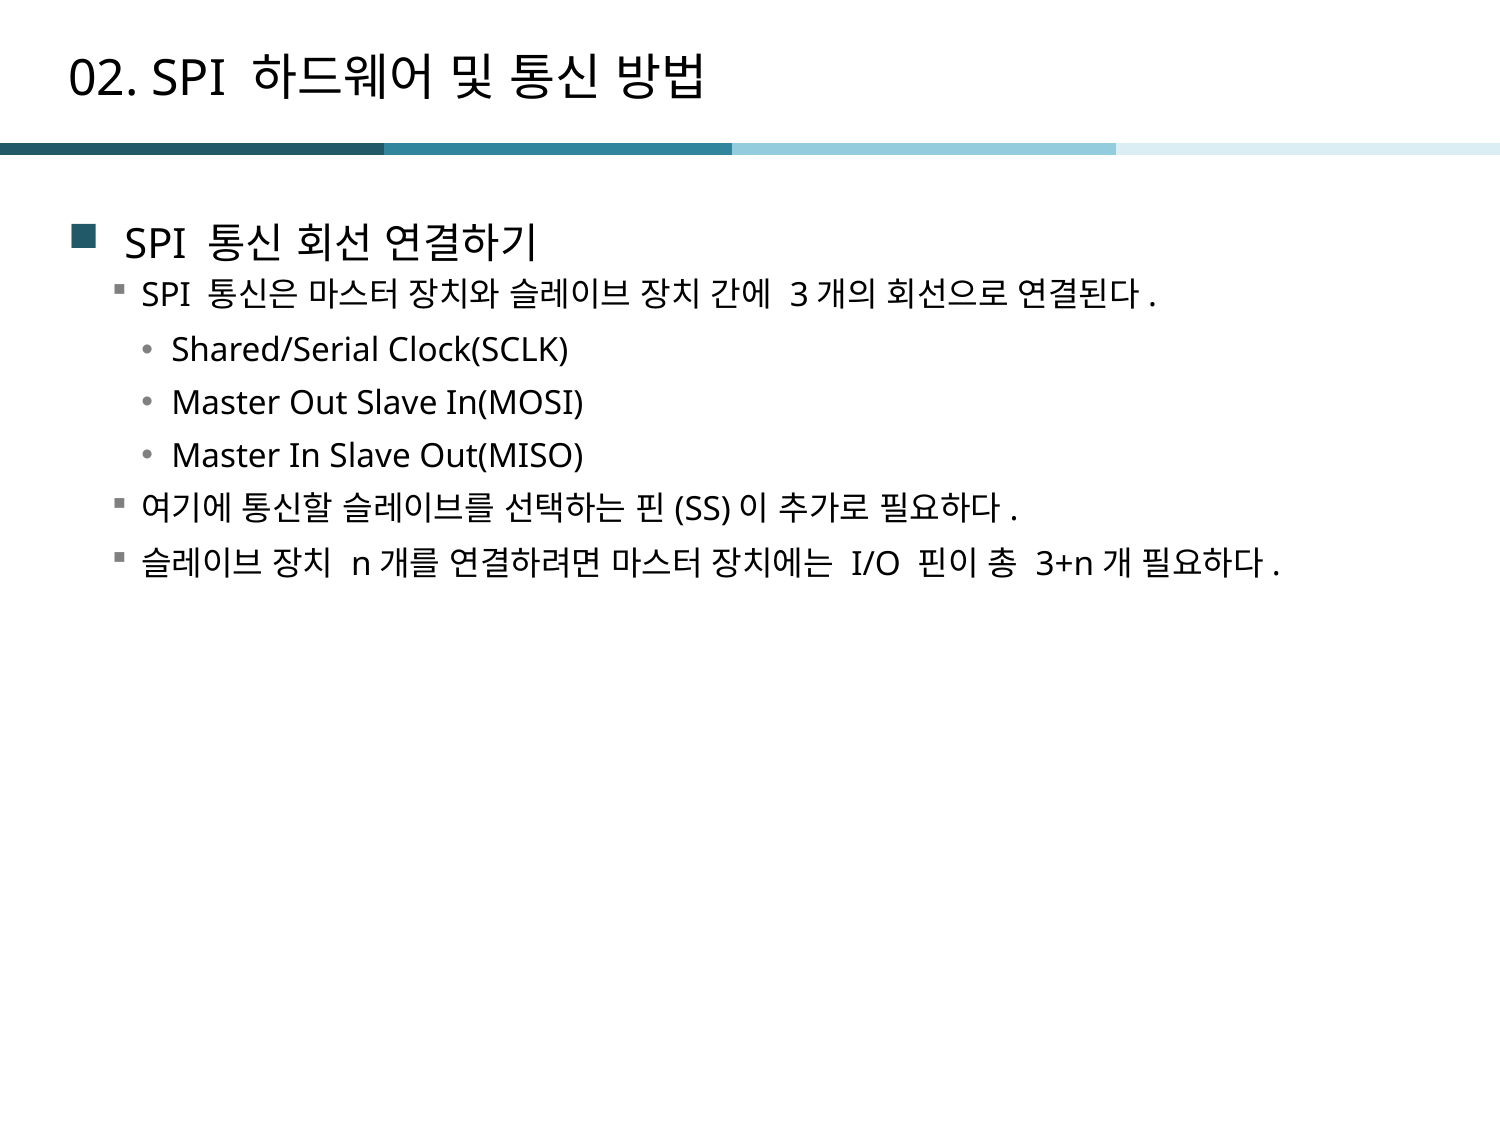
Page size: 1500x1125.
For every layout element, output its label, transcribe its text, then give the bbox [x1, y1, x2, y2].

list SPI 통신 회선 연결하기 SPI 통신은 마스터 장치와 슬레이브 장치 간에 3개의 회선으로 연결된다. Shared/Serial Clock(SCLK) Master Out Slave In(MOSI) Master In Slave Out(MISO) 여기에 통신할 슬레이브를 선택하는 핀(SS)이 추가로 필요하다. 슬레이브 장치 n개를 연결하려면 마스터 장치에는 I/O 핀이 총 3+n개 필요하다. [53, 184, 1447, 1071]
title 02. SPI 하드웨어 및 통신 방법 [53, 30, 1460, 121]
